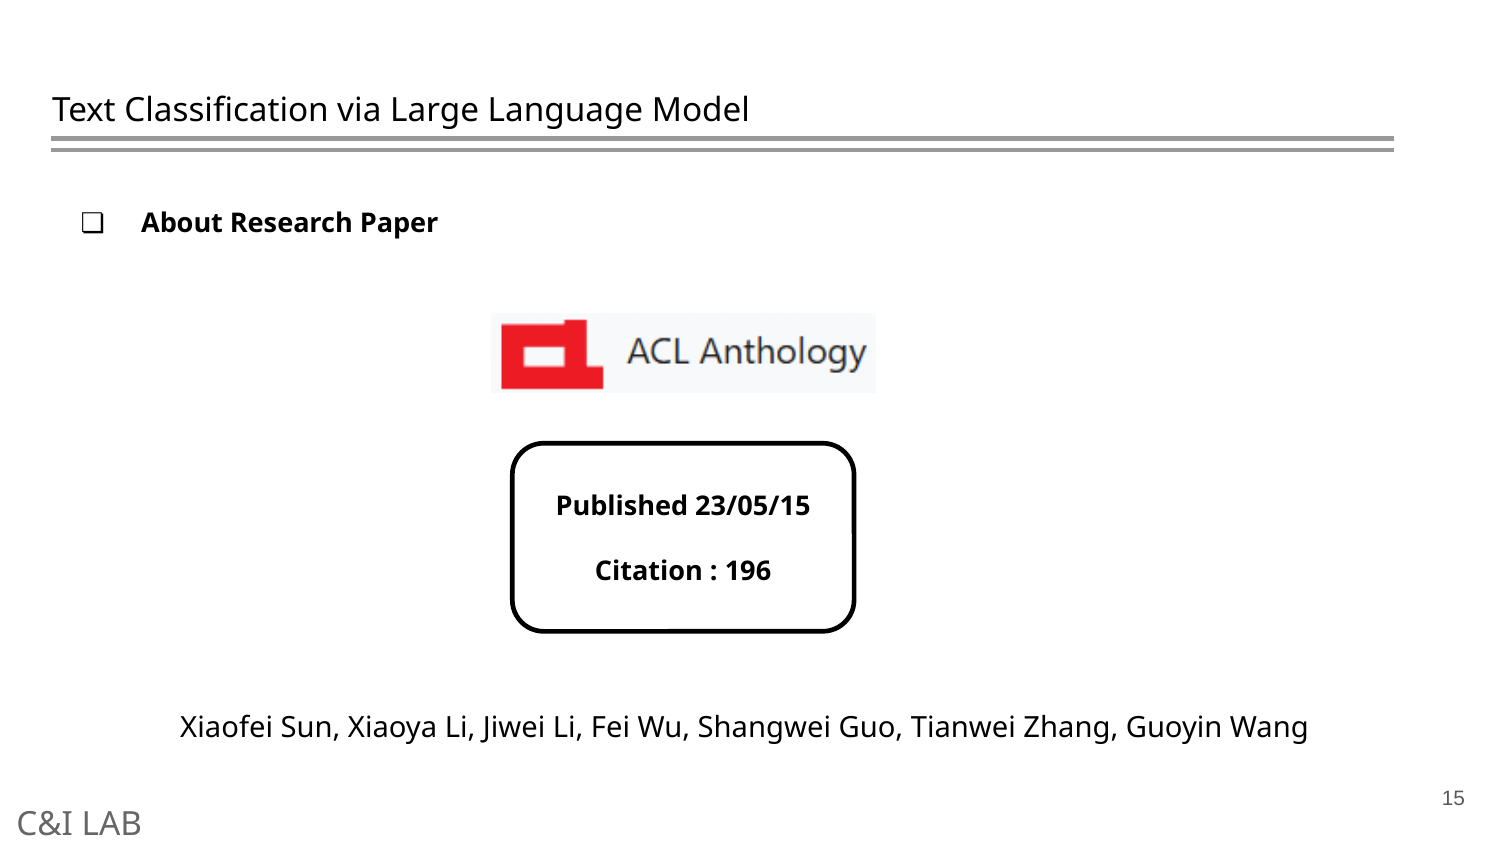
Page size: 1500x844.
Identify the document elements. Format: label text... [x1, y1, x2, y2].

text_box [50, 138, 1395, 151]
title Text Classification via Large Language Model [37, 73, 1435, 168]
text_box C&I LAB [1, 801, 1500, 844]
list About Research Paper [51, 186, 809, 280]
text_box Xiaofei Sun, Xiaoya Li, Jiwei Li, Fei Wu, Shangwei Guo, Tianwei Zhang, Guoyin Wang [165, 693, 1416, 788]
text_box Published 23/05/15 Citation : 196 [510, 441, 857, 634]
slide_number 15 [1389, 764, 1480, 801]
picture [490, 312, 876, 394]
